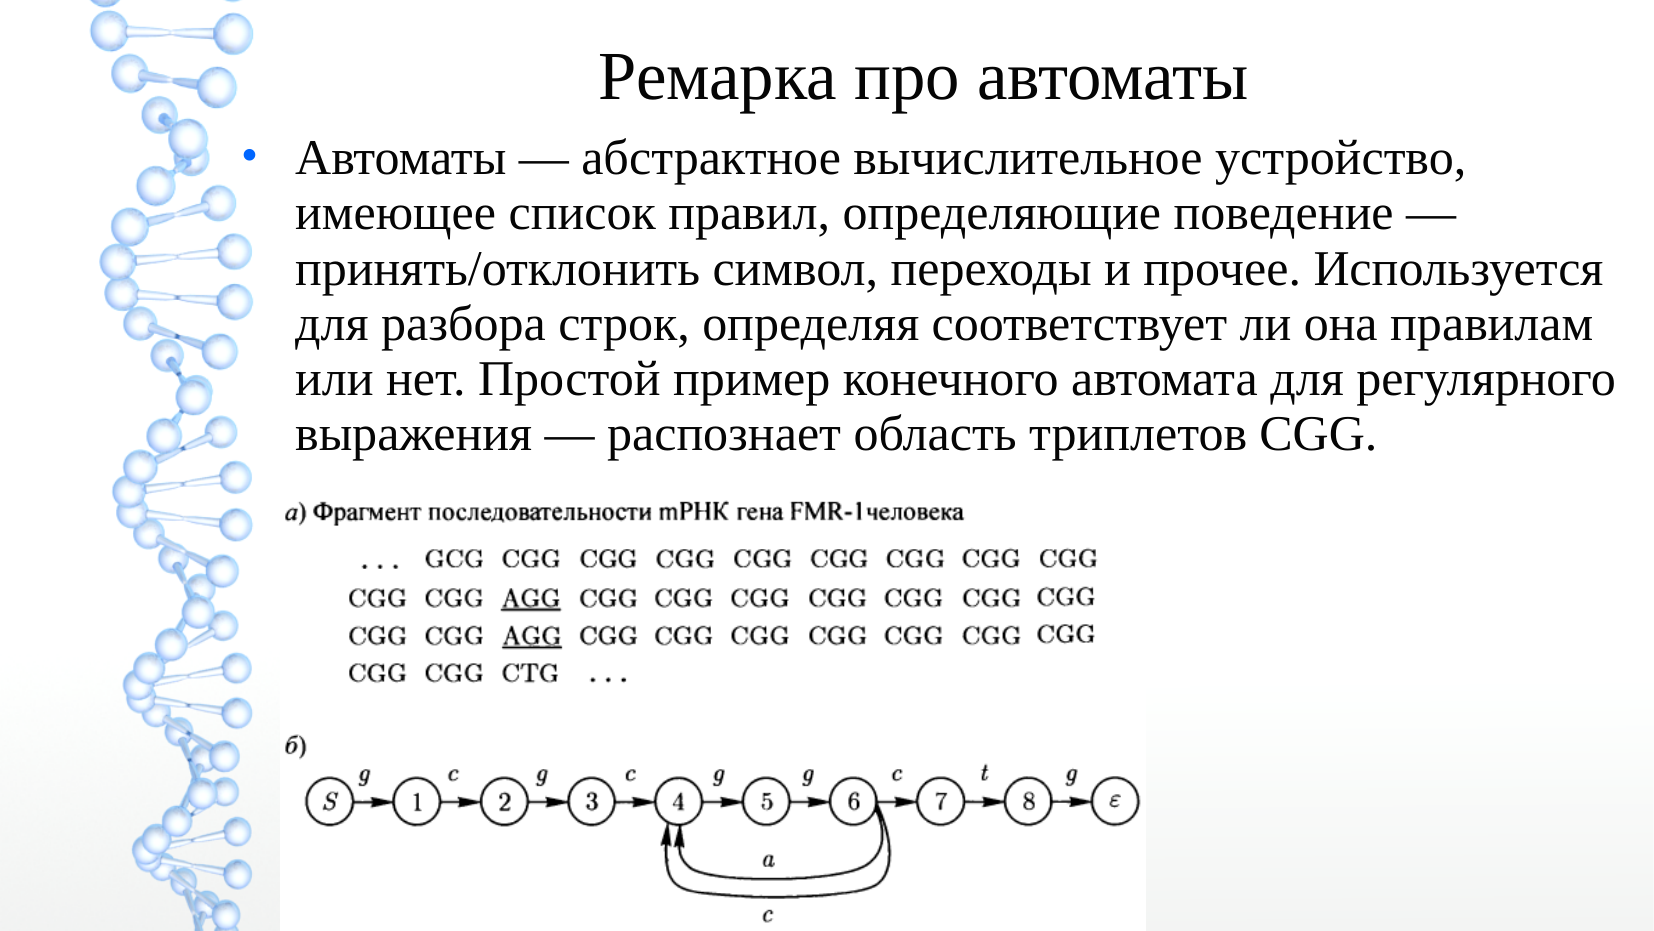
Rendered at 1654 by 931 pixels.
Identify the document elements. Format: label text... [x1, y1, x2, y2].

text_box Автоматы — абстрактное вычислительное устройство, имеющее список правил, определяющие поведение — принять/отклонить символ, переходы и прочее. Используется для разбора строк, определяя соответствует ли она правилам или нет. Простой пример конечного автомата для регулярного выражения — распознает область триплетов CGG. [224, 129, 1618, 815]
text_box Ремарка про автоматы [259, 0, 1589, 129]
picture [0, 0, 1654, 931]
